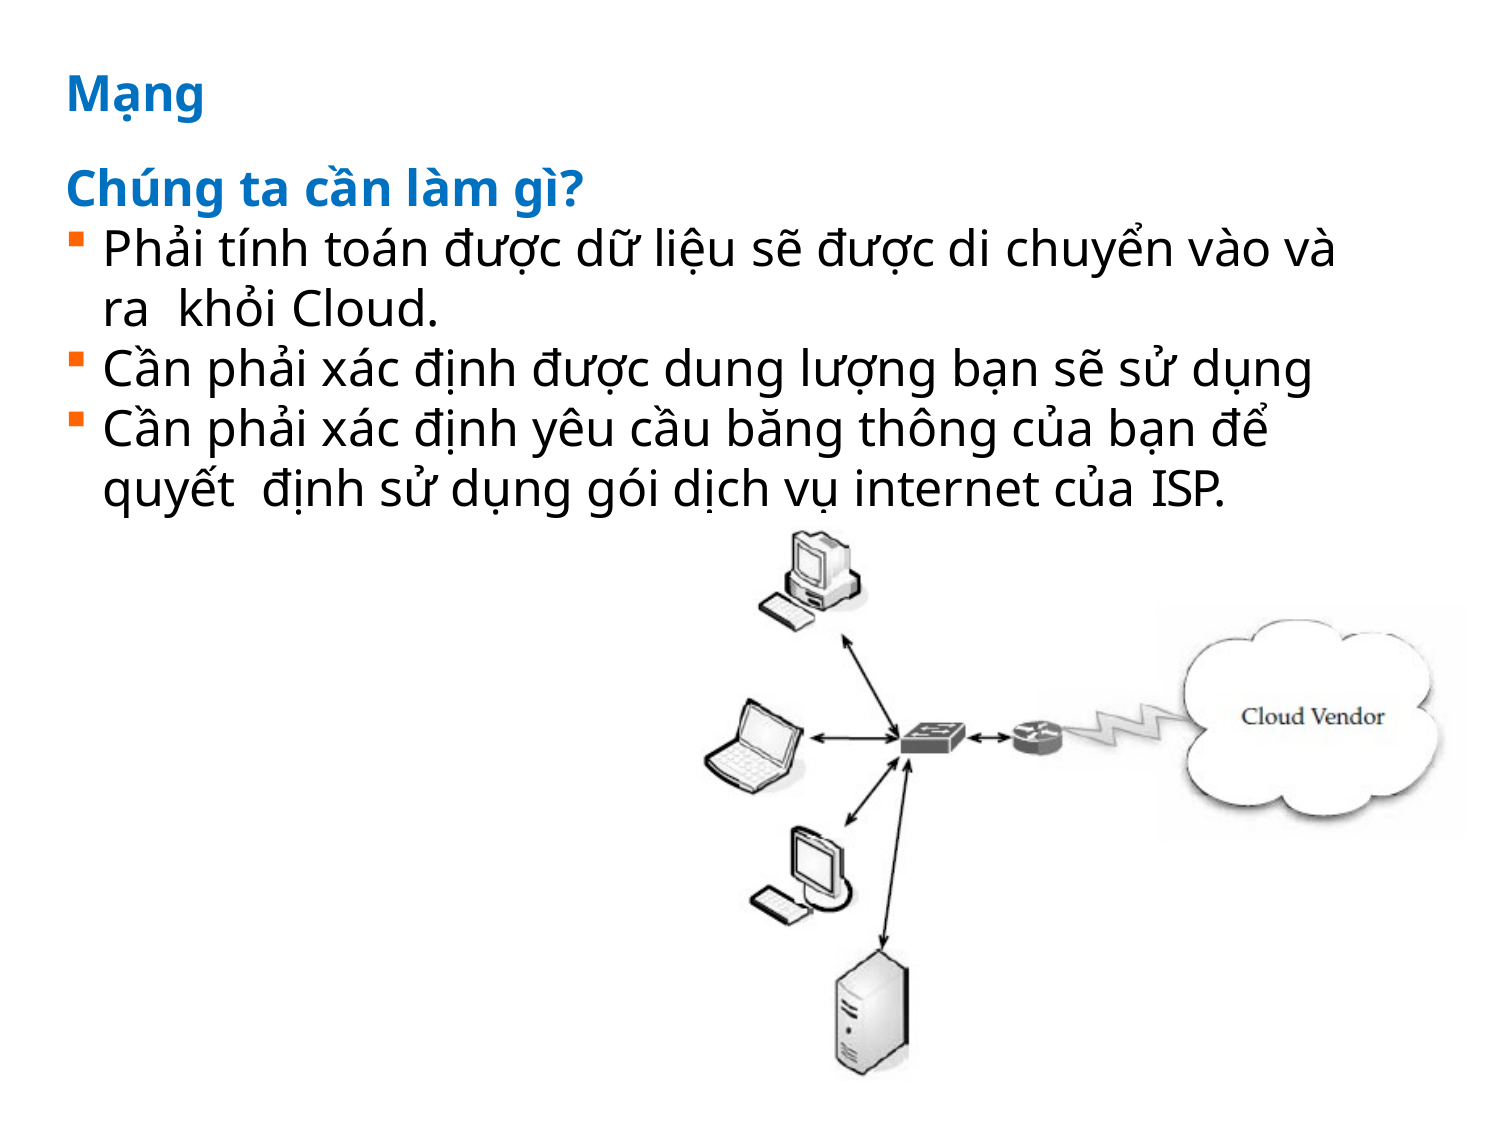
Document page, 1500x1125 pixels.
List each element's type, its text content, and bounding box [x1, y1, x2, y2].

text_box Mạng Chúng ta cần làm gì? Phải tính toán được dữ liệu sẽ được di chuyển vào và ra khỏi Cloud. Cần phải xác định được dung lượng bạn sẽ sử dụng Cần phải xác định yêu cầu băng thông của bạn để quyết định sử dụng gói dịch vụ internet của ISP. [62, 25, 1388, 517]
picture [675, 512, 1473, 1088]
